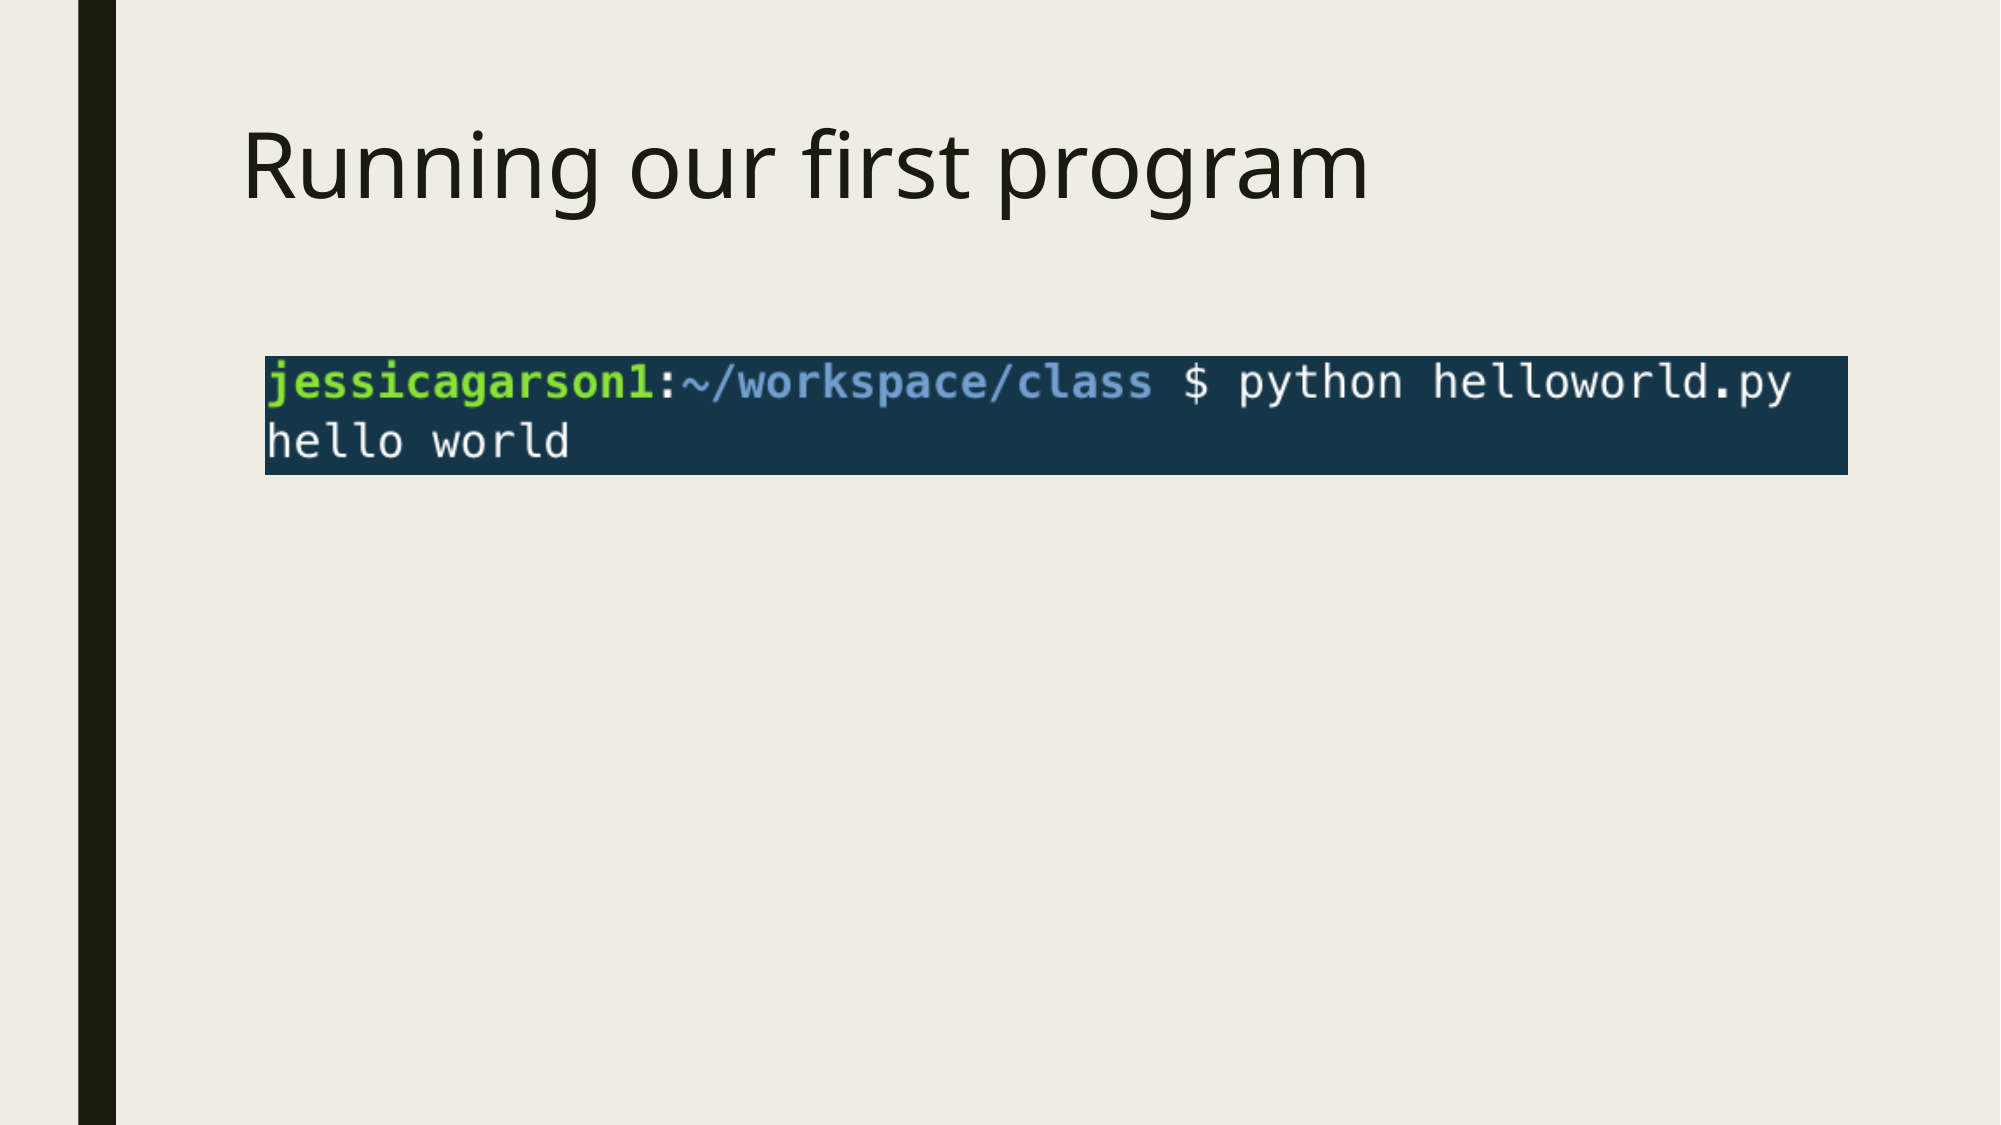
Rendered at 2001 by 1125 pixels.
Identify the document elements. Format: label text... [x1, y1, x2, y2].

title Running our first program [225, 112, 1800, 357]
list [265, 356, 1848, 476]
